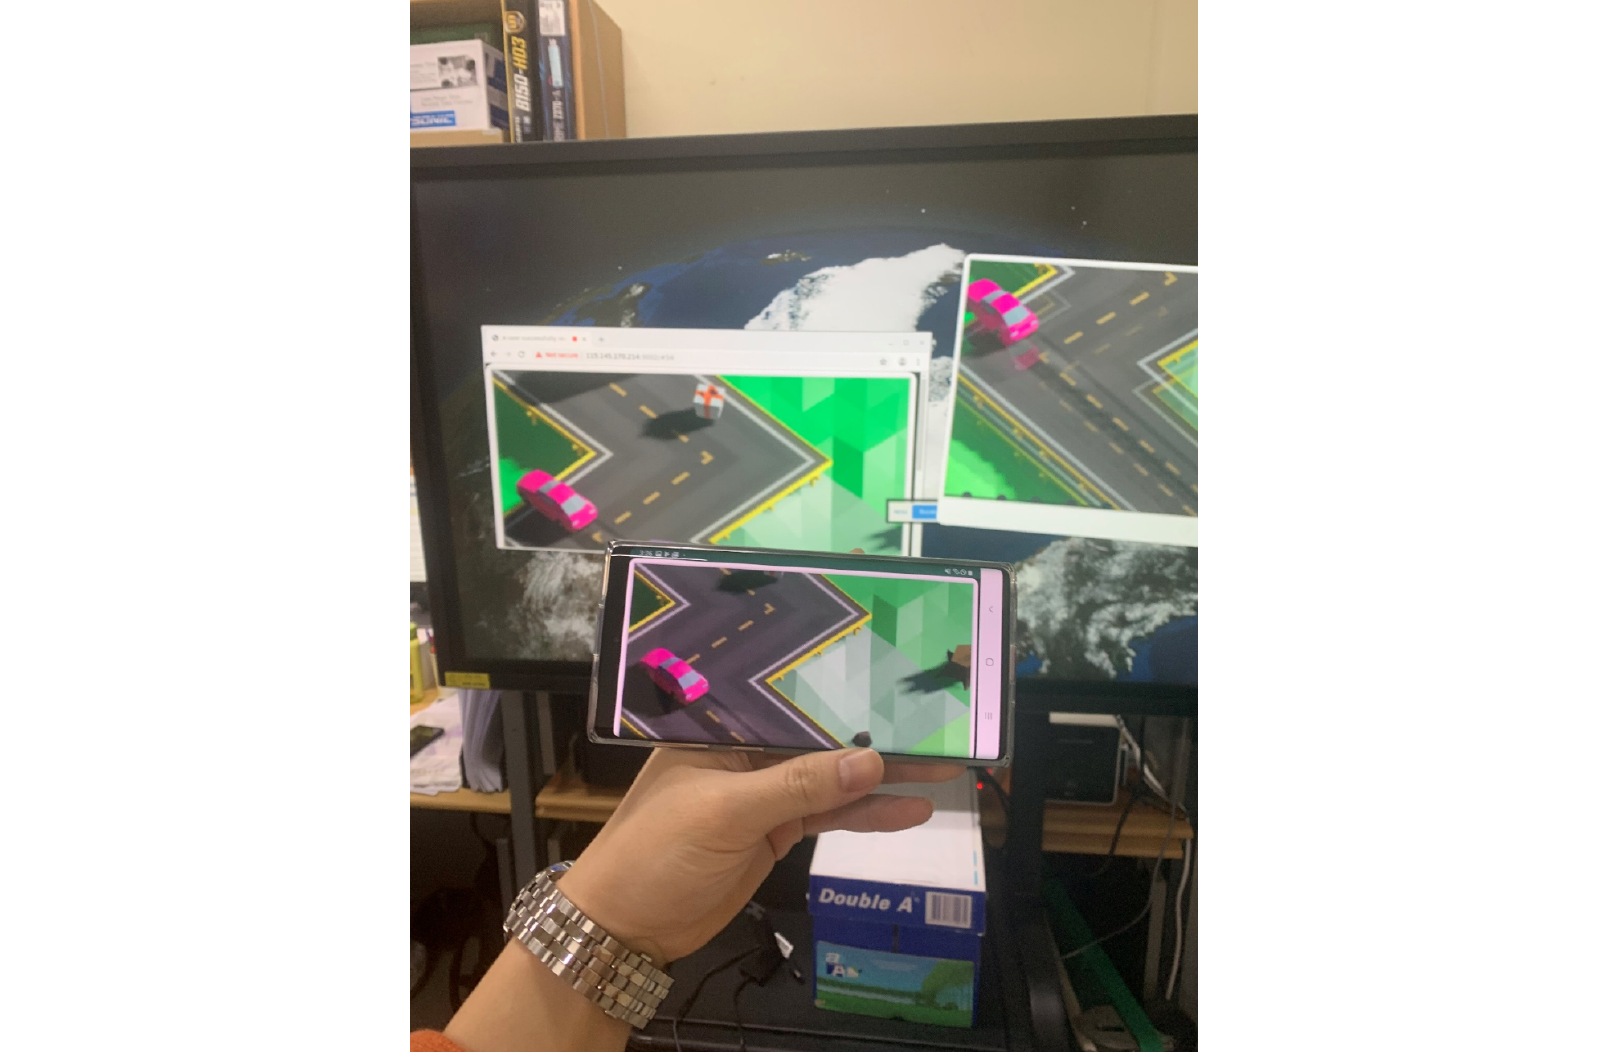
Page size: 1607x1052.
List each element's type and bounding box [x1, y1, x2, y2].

picture [277, 1, 1330, 1051]
